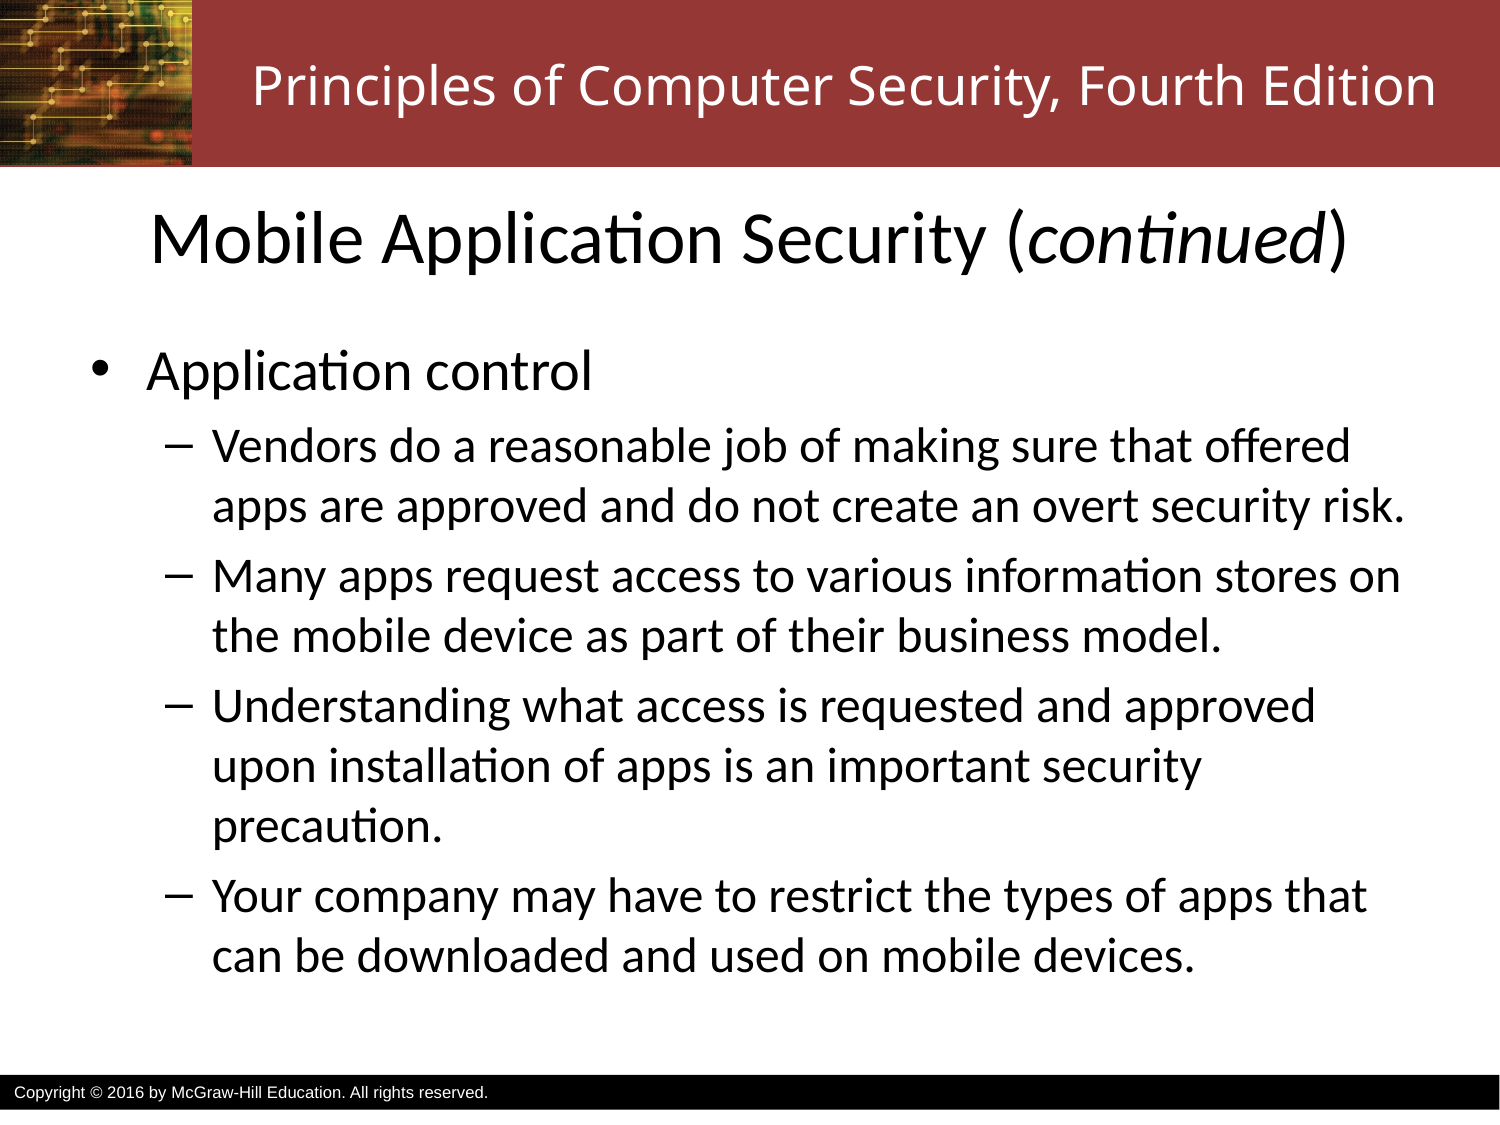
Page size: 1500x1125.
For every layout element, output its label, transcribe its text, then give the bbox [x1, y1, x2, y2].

list Application control Vendors do a reasonable job of making sure that offered apps are approved and do not create an overt security risk. Many apps request access to various information stores on the mobile device as part of their business model. Understanding what access is requested and approved upon installation of apps is an important security precaution. Your company may have to restrict the types of apps that can be downloaded and used on mobile devices. [75, 324, 1425, 1005]
title Mobile Application Security (continued) [75, 181, 1425, 324]
picture [0, 0, 192, 165]
